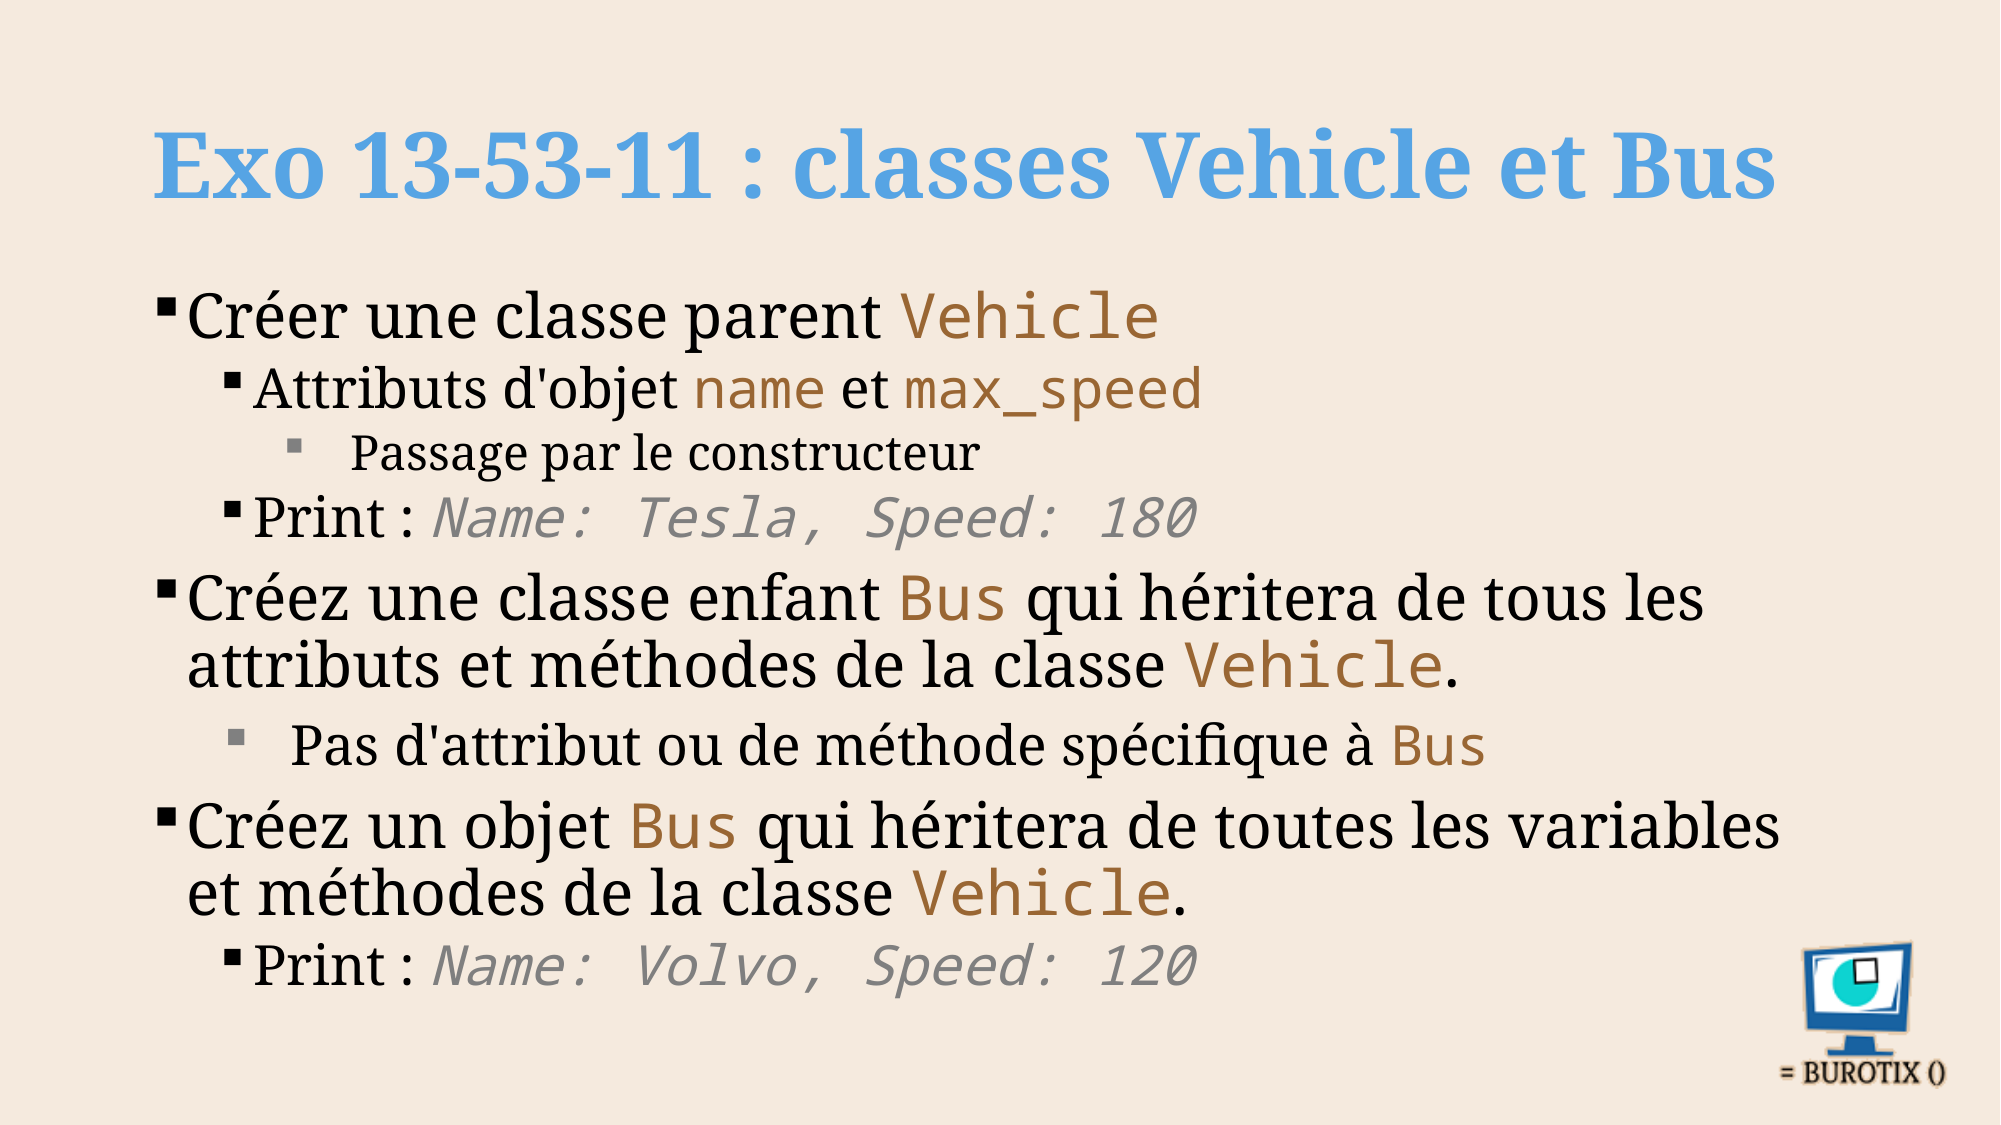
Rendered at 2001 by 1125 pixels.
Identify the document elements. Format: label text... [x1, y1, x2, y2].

title Exo 13-53-11 : classes Vehicle et Bus [137, 59, 1863, 277]
list Créer une classe parent Vehicle Attributs d'objet name et max_speed Passage par le constructeur Print : Name: Tesla, Speed: 180 Créez une classe enfant Bus qui héritera de tous les attributs et méthodes de la classe Vehicle. Pas d'attribut ou de méthode spécifique à Bus Créez un objet Bus qui héritera de toutes les variables et méthodes de la classe Vehicle. Print : Name: Volvo, Speed: 120 [137, 277, 1863, 1014]
picture [1776, 938, 1949, 1089]
